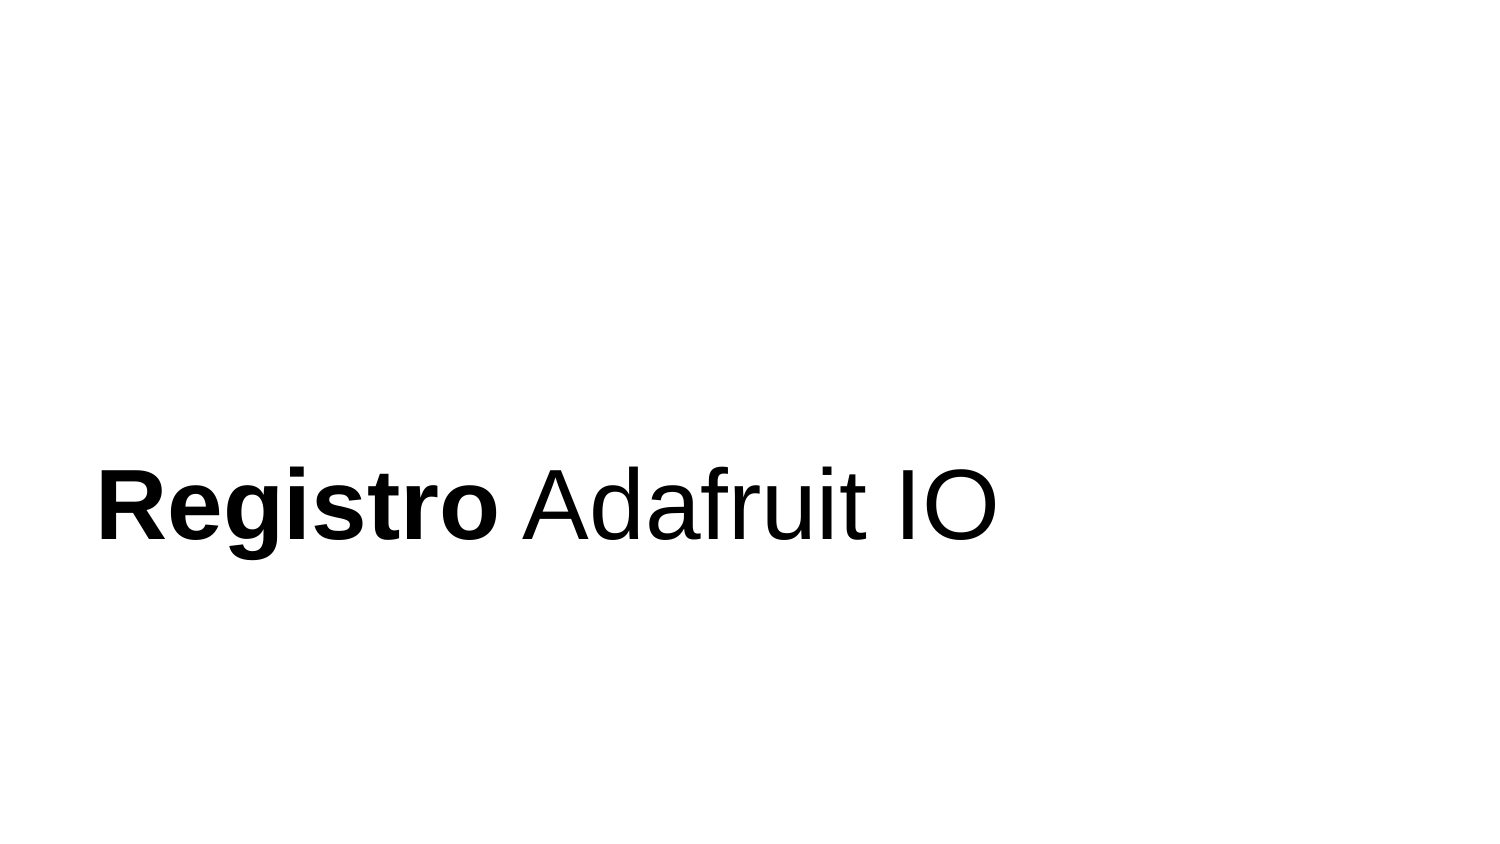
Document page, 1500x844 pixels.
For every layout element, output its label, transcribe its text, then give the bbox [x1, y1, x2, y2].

title Registro Adafruit IO [80, 223, 1125, 844]
